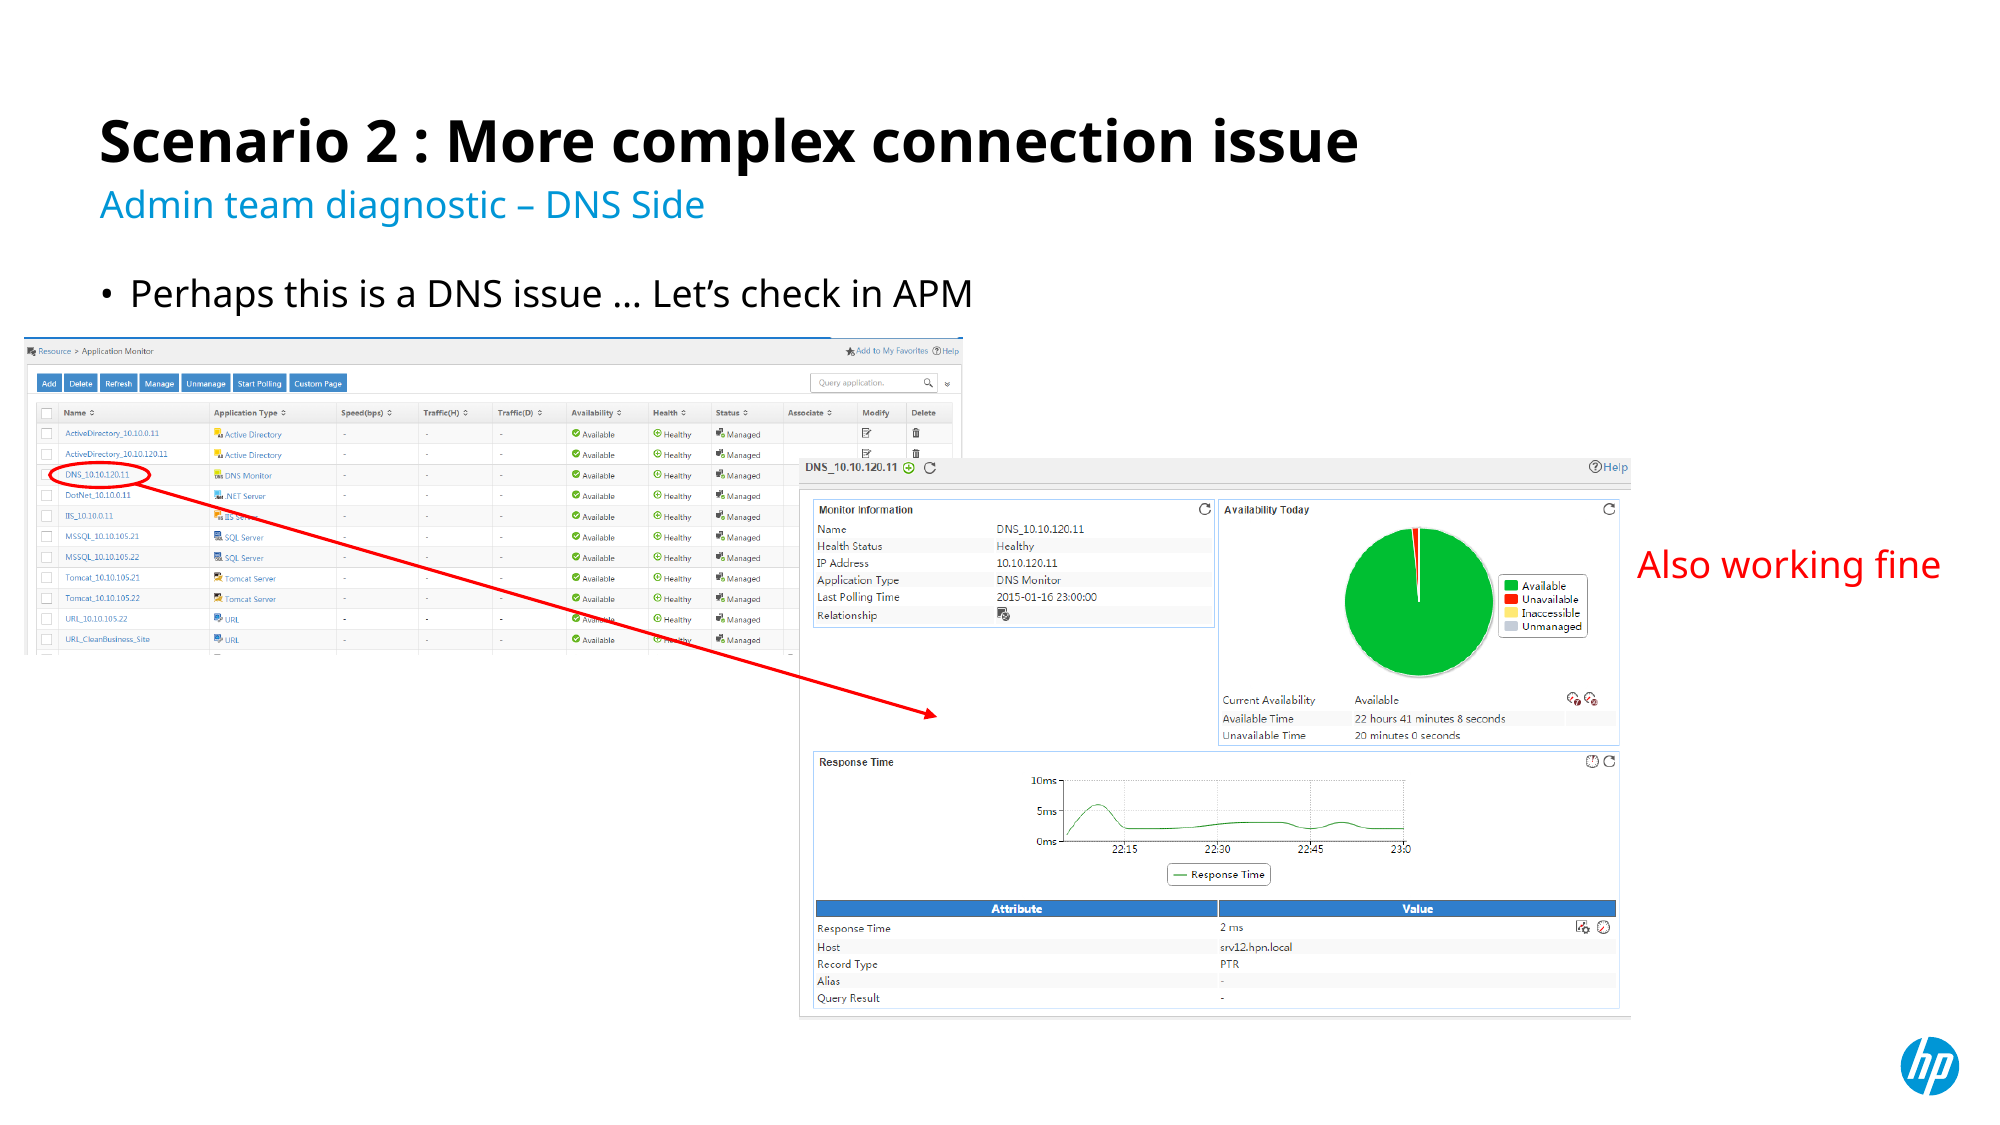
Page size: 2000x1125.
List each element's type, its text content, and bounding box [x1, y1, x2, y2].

list Admin team diagnostic – DNS Side [99, 186, 1900, 231]
title Scenario 2 : More complex connection issue [99, 50, 1900, 175]
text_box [134, 483, 938, 718]
list Perhaps this is a DNS issue … Let’s check in APM [99, 275, 1900, 1000]
text_box Also working fine [1637, 545, 1960, 934]
picture [24, 337, 1631, 1021]
